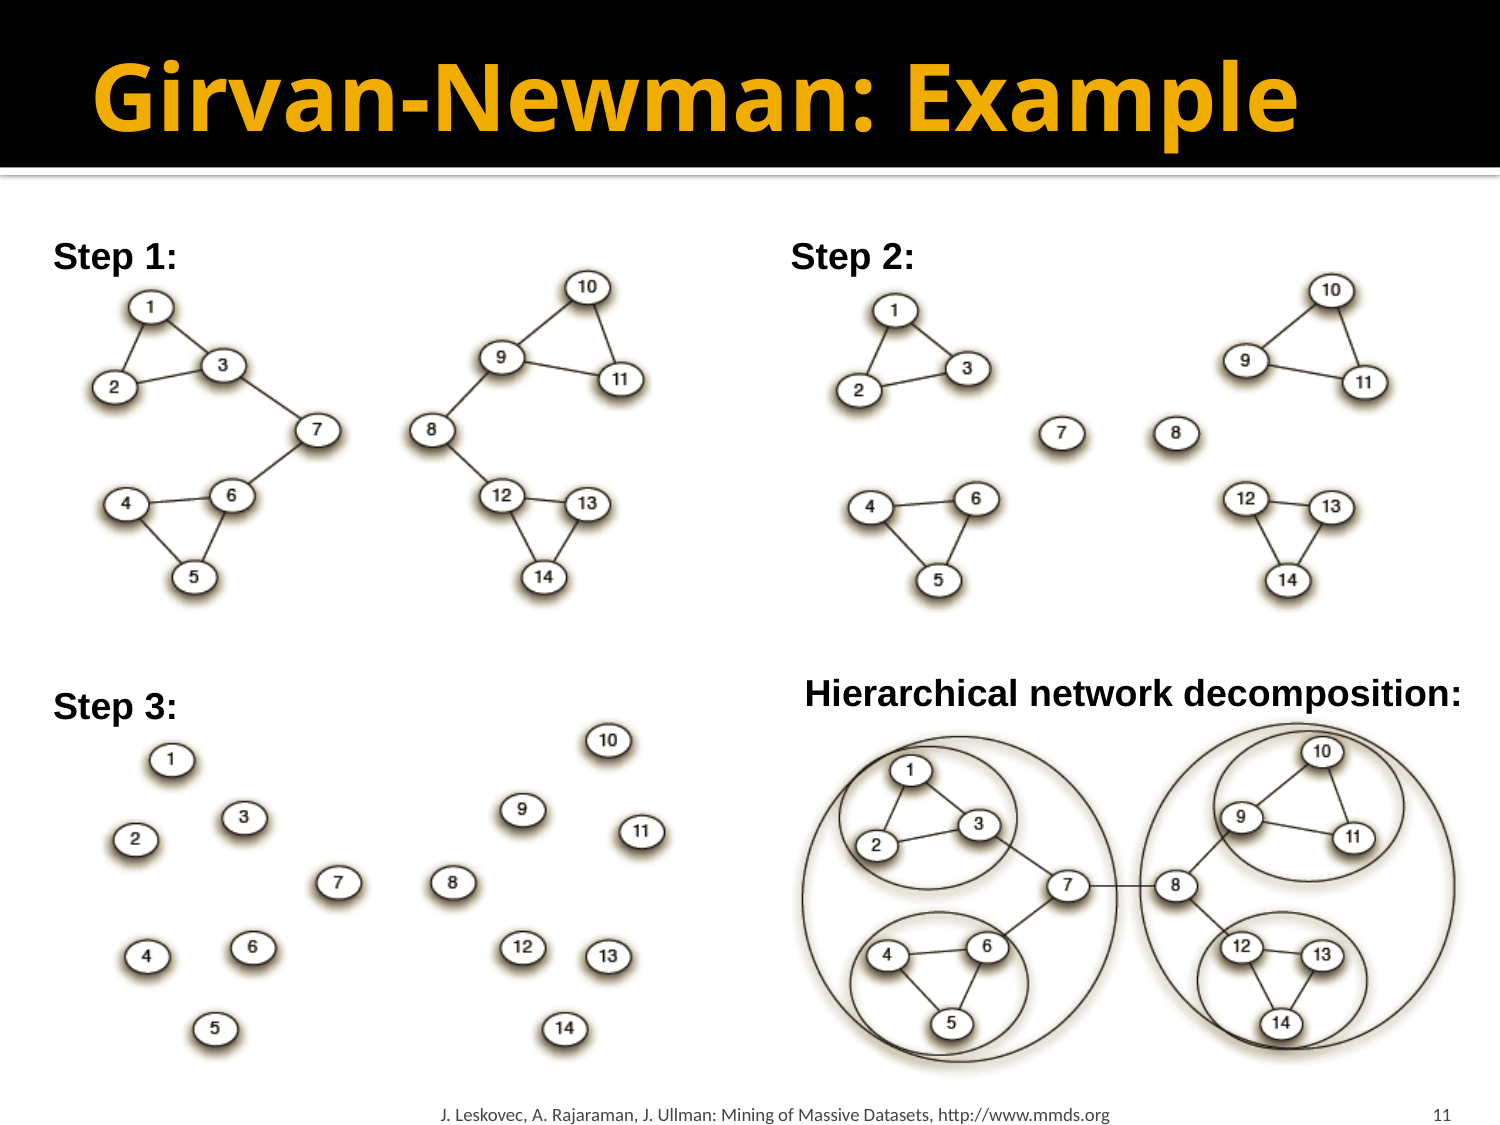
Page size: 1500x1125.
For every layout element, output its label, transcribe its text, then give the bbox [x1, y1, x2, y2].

text_box Step 2: [775, 224, 931, 285]
picture [824, 271, 1400, 613]
footer J. Leskovec, A. Rajaraman, J. Ullman: Mining of Massive Datasets, http://www.mmds.org [433, 1080, 1337, 1125]
text_box Hierarchical network decomposition: [789, 661, 1479, 721]
text_box Step 3: [38, 674, 194, 735]
picture [74, 263, 652, 613]
text_box Step 1: [38, 224, 194, 285]
picture [792, 712, 1467, 1083]
title Girvan-Newman: Example [75, 24, 1425, 163]
picture [87, 712, 689, 1065]
slide_number 11 [1345, 1089, 1467, 1125]
